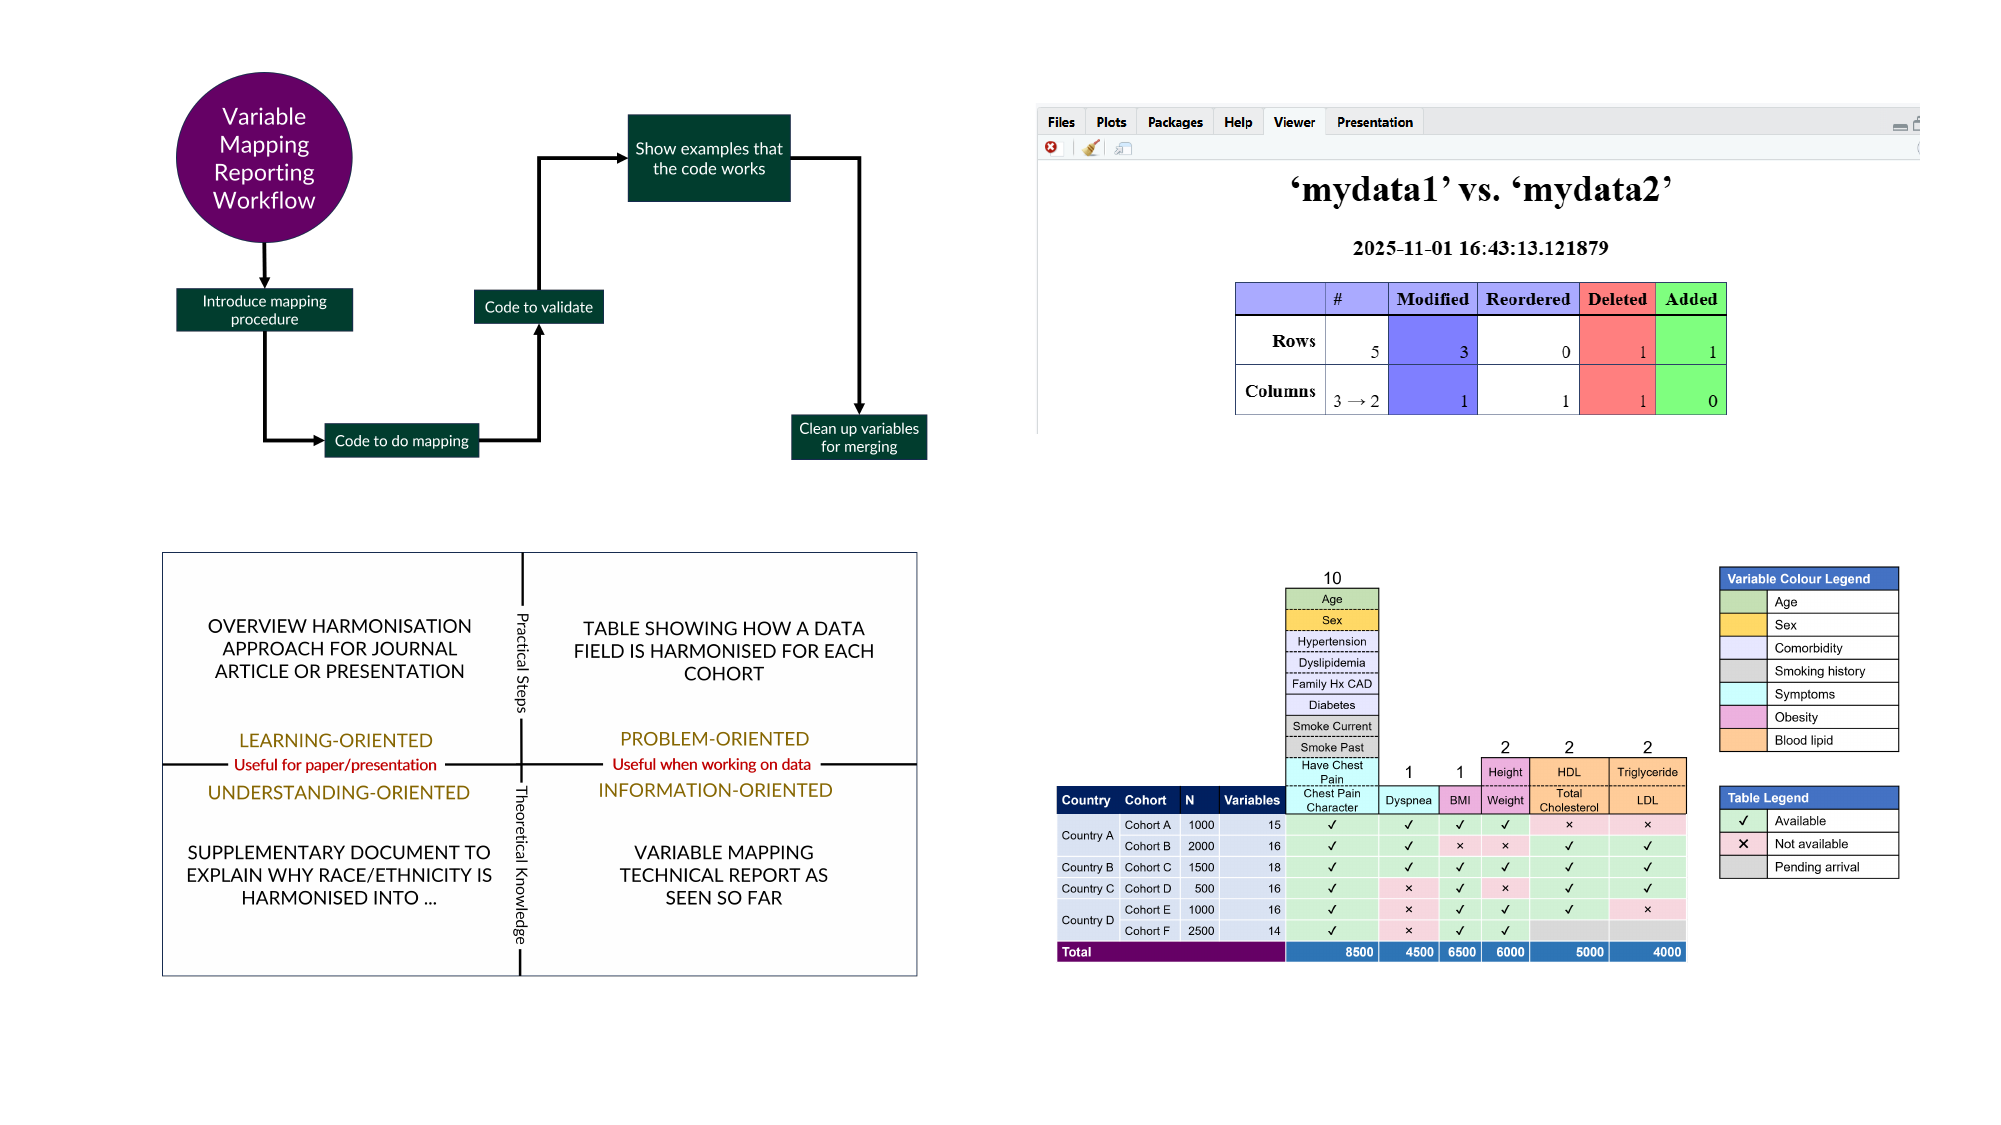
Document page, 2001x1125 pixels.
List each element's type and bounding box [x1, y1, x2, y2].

picture [1035, 103, 1920, 434]
picture [1056, 562, 1900, 967]
picture [176, 72, 932, 464]
picture [162, 552, 918, 977]
